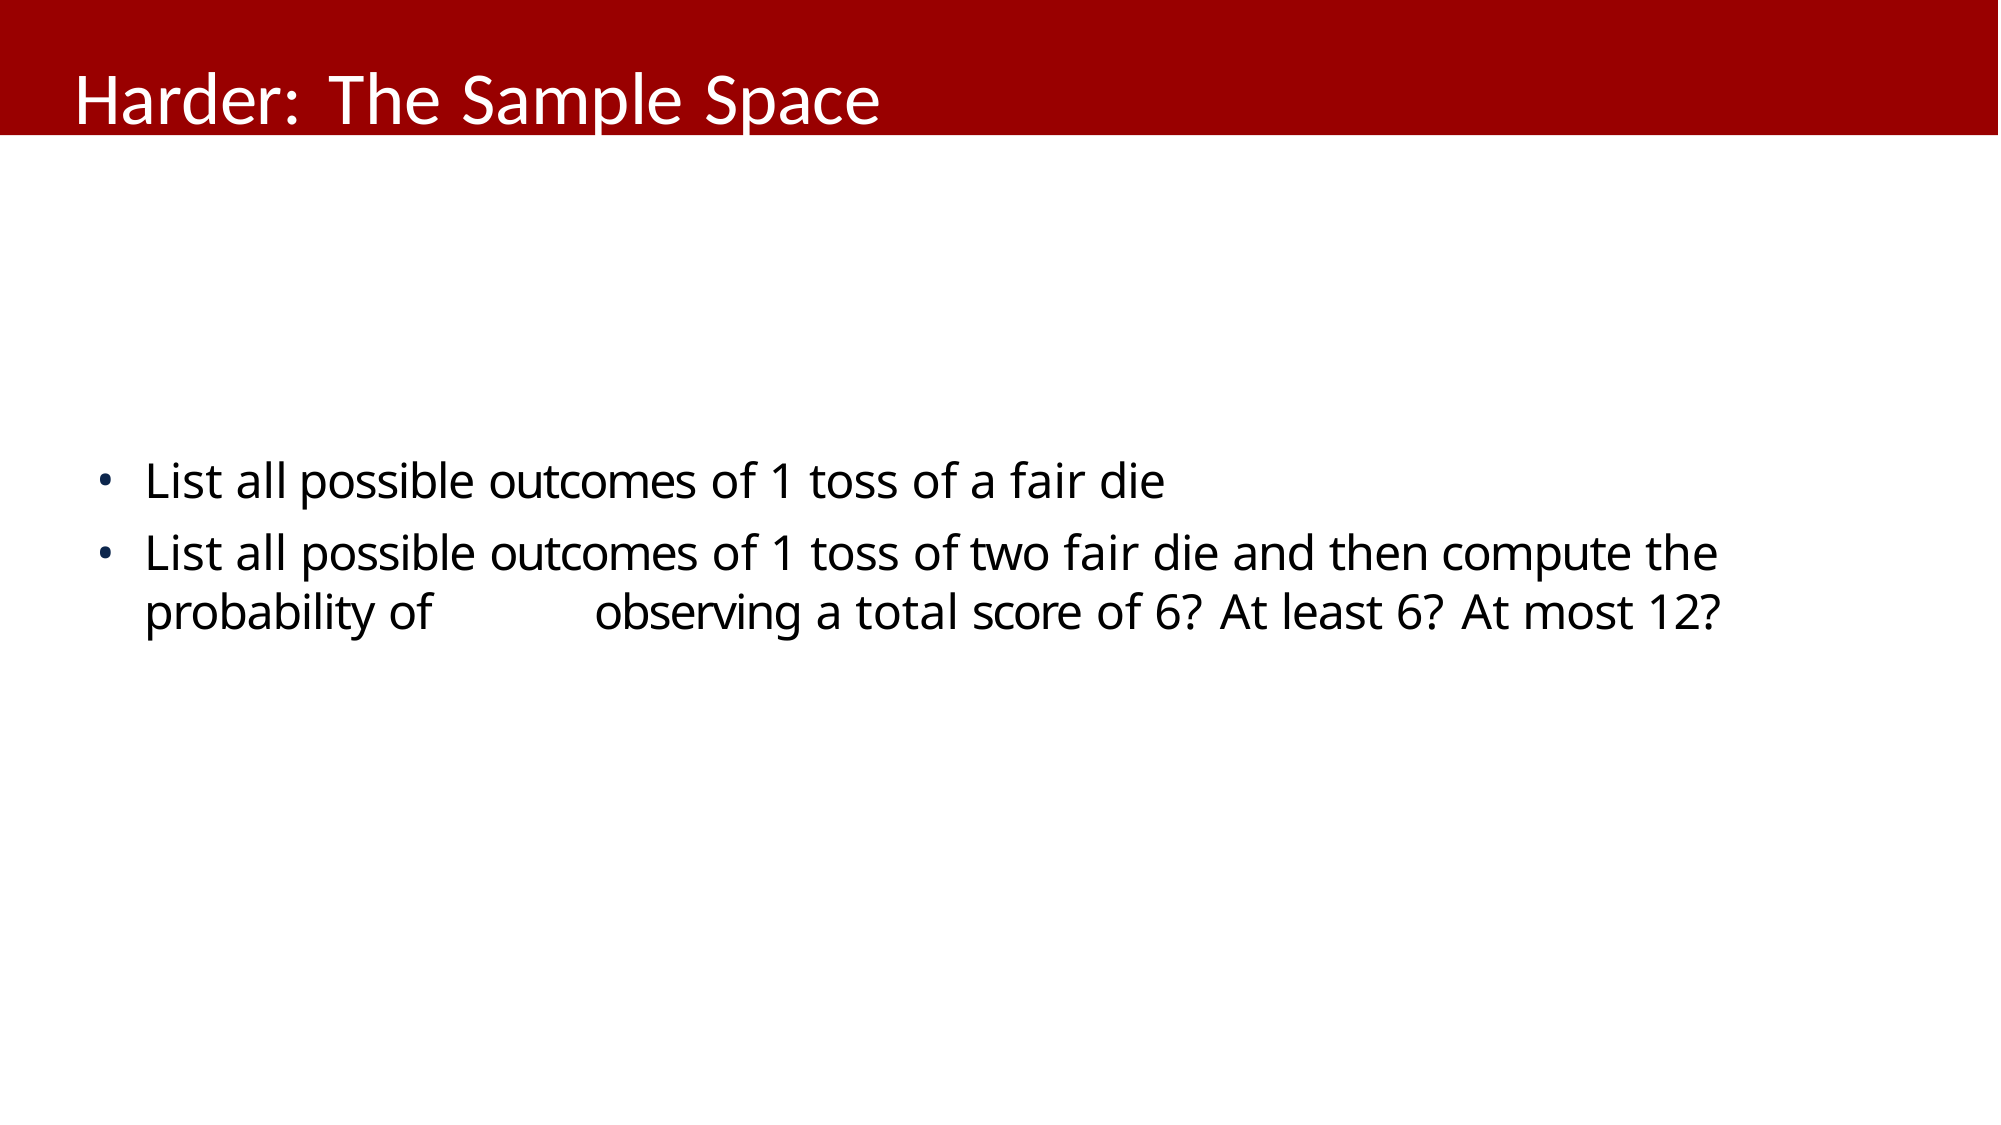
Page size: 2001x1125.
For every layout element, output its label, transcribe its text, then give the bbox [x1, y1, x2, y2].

title Harder: The Sample Space [70, 44, 2000, 238]
text_box List all possible outcomes of 1 toss of a fair die List all possible outcomes of 1 toss of two fair die and then compute the probability of observing a total score of 6? At least 6? At most 12? [83, 430, 1898, 640]
